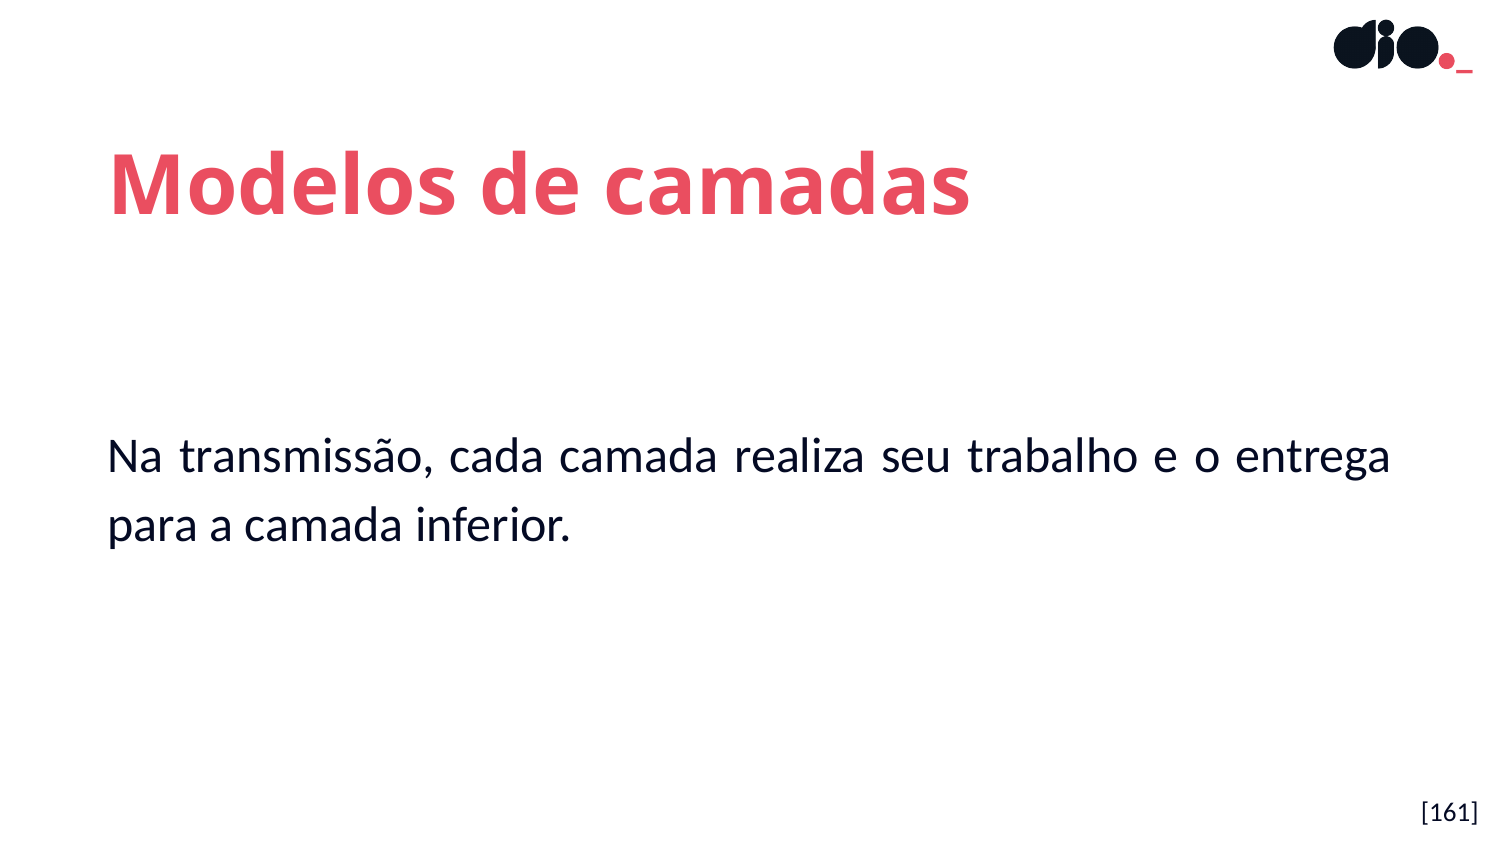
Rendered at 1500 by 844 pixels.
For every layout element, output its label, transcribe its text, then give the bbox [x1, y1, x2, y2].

text_box Na transmissão, cada camada realiza seu trabalho e o entrega para a camada inferior. [92, 243, 1408, 723]
picture [1333, 19, 1473, 74]
slide_number [161] [1403, 779, 1494, 844]
text_box Modelos de camadas [92, 104, 1408, 243]
